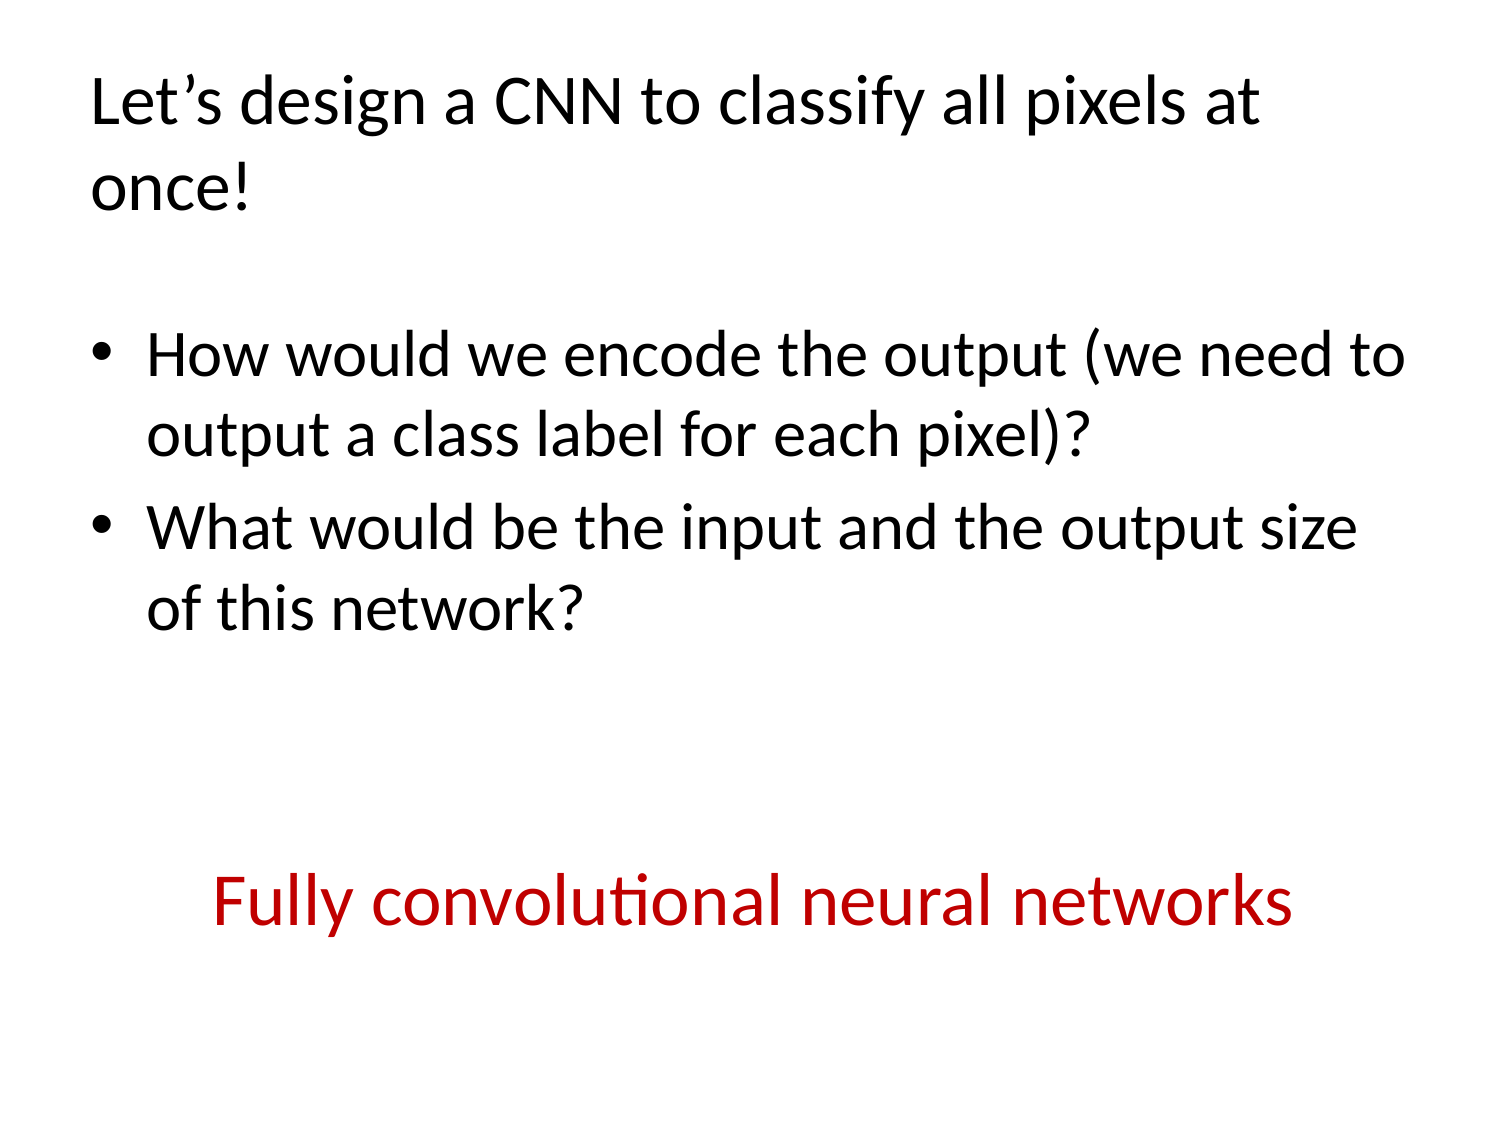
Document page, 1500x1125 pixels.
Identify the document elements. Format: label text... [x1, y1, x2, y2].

list How would we encode the output (we need to output a class label for each pixel)? What would be the input and the output size of this network? [75, 302, 1425, 1005]
title Let’s design a CNN to classify all pixels at once! [75, 45, 1425, 233]
text_box Fully convolutional neural networks [197, 842, 1310, 948]
